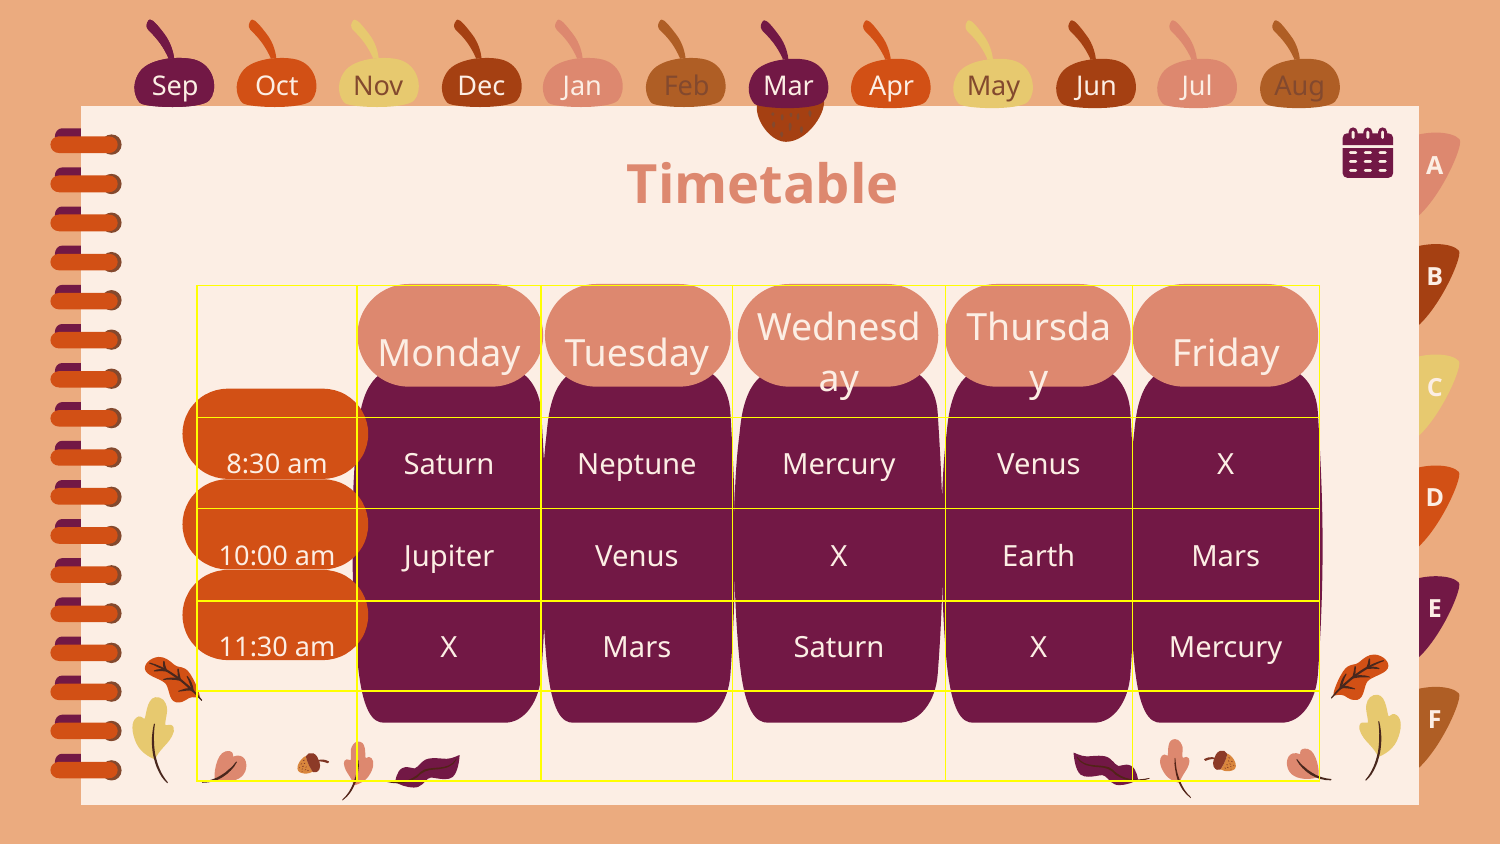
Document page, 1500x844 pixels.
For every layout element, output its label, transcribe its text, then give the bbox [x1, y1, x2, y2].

table_cell X [1133, 418, 1319, 508]
table_cell Saturn [358, 418, 540, 508]
table_cell 8:30 am [198, 418, 356, 508]
table_header Tuesday [542, 286, 732, 417]
table_cell [358, 692, 540, 780]
table_cell 11:30 am [198, 602, 356, 690]
table_header Friday [1133, 286, 1319, 417]
table_cell Mars [1133, 509, 1319, 600]
table_header [198, 286, 356, 417]
text_box [182, 582, 196, 648]
table_cell [946, 692, 1132, 780]
table_cell Neptune [542, 418, 732, 508]
table_cell Venus [946, 418, 1132, 508]
text_box C [1408, 355, 1462, 411]
text_box D [1408, 466, 1462, 522]
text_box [1342, 127, 1394, 179]
text_box [182, 401, 196, 466]
table_cell Mars [542, 602, 732, 690]
table_header Monday [358, 286, 540, 417]
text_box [129, 19, 1352, 143]
table_cell 10:00 am [198, 509, 356, 600]
table_cell [198, 692, 356, 780]
table_cell X [946, 602, 1132, 690]
text_box B [1408, 245, 1462, 300]
table_cell Mercury [733, 418, 945, 508]
table_cell Jupiter [358, 509, 540, 600]
table_cell Earth [946, 509, 1132, 600]
table_cell [542, 692, 732, 780]
table_cell Venus [542, 509, 732, 600]
text_box A [1408, 134, 1462, 190]
table_cell Mercury [1133, 602, 1319, 690]
table_cell X [733, 509, 945, 600]
table_cell X [358, 602, 540, 690]
text_box [182, 492, 196, 557]
text_box E [1408, 577, 1462, 633]
table_header Wednesday [733, 286, 945, 417]
text_box F [1408, 688, 1462, 743]
table_cell [1133, 692, 1319, 780]
table_cell [733, 692, 945, 780]
title Timetable [156, 149, 1369, 230]
table_header Thursday [946, 286, 1132, 417]
table_cell Saturn [733, 602, 945, 690]
